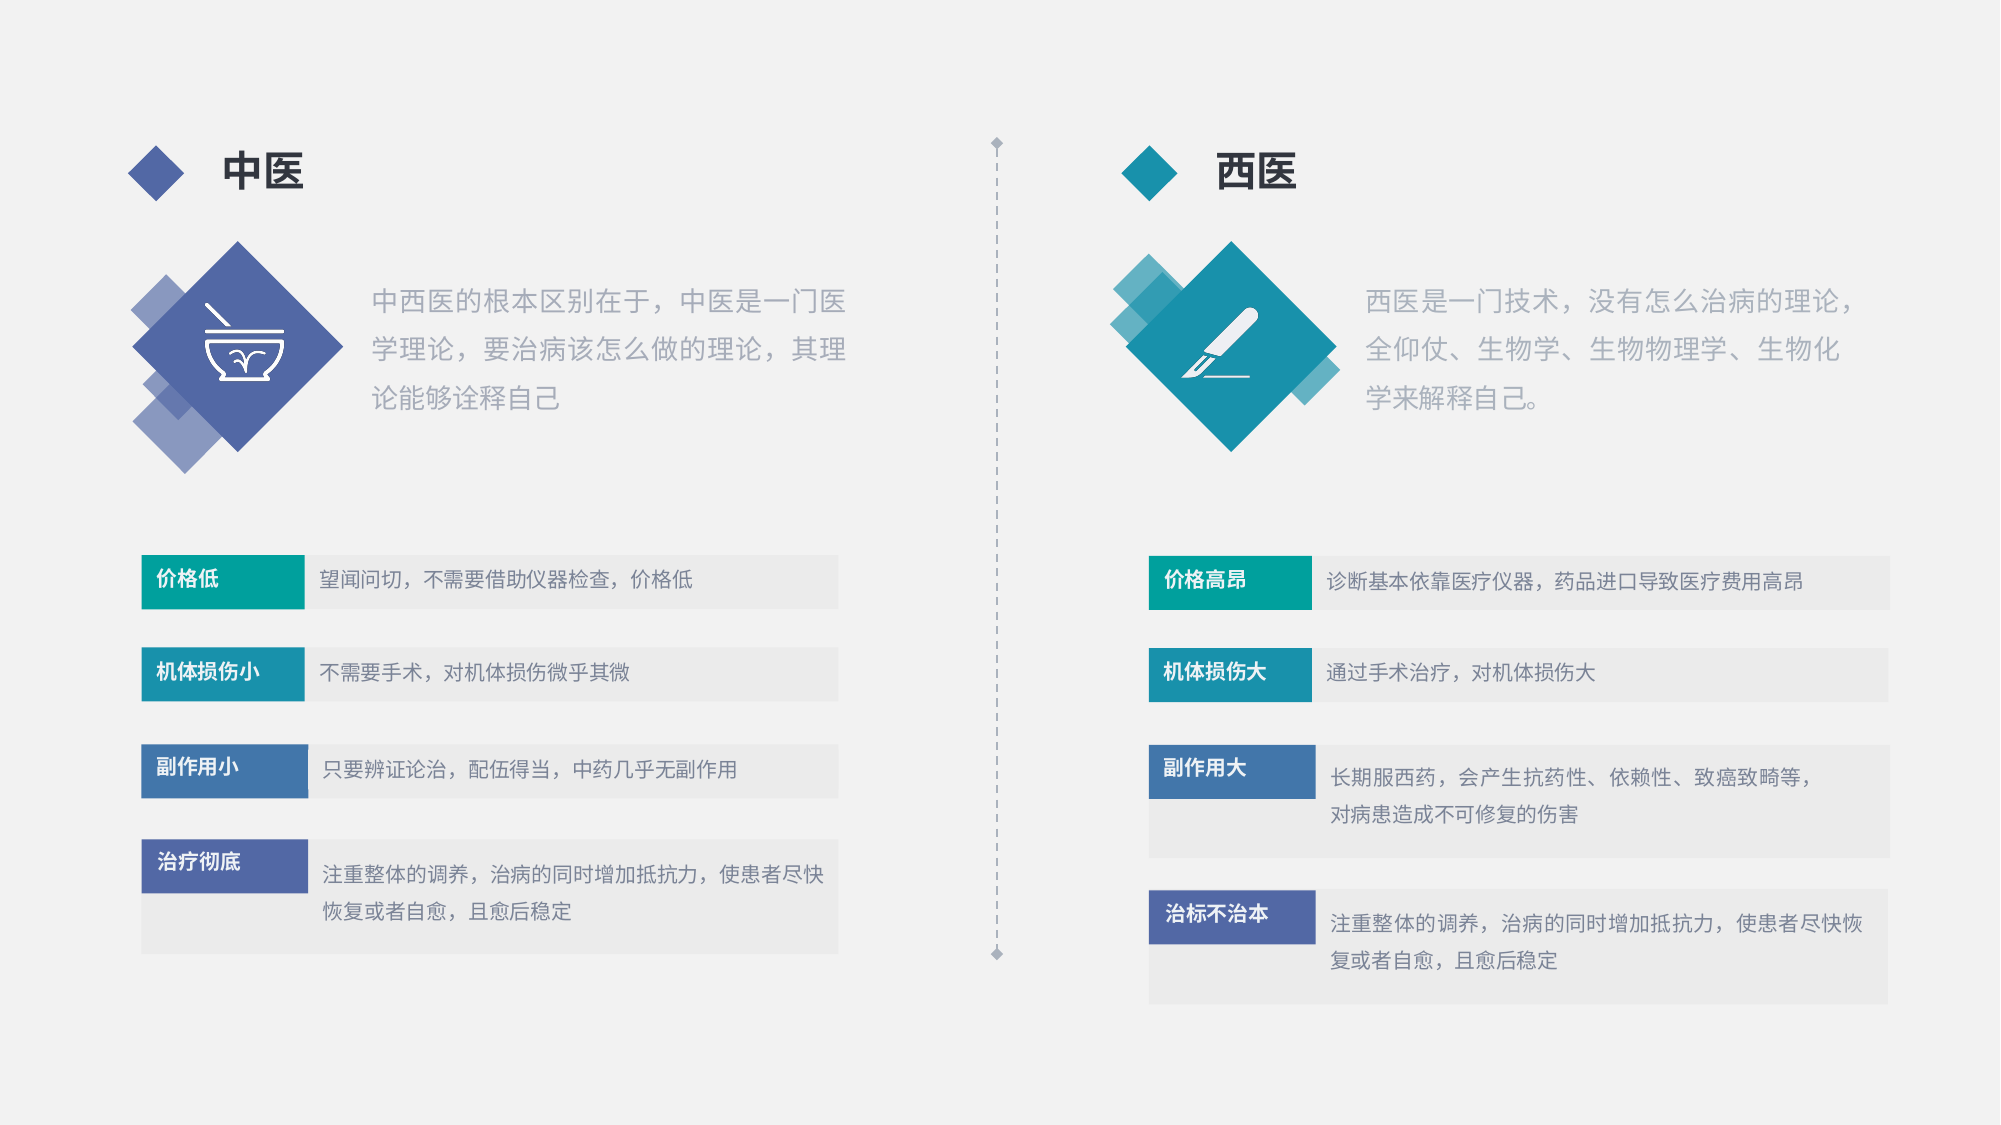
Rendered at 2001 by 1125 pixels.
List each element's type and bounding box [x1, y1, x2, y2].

text_box [127, 137, 1891, 1005]
